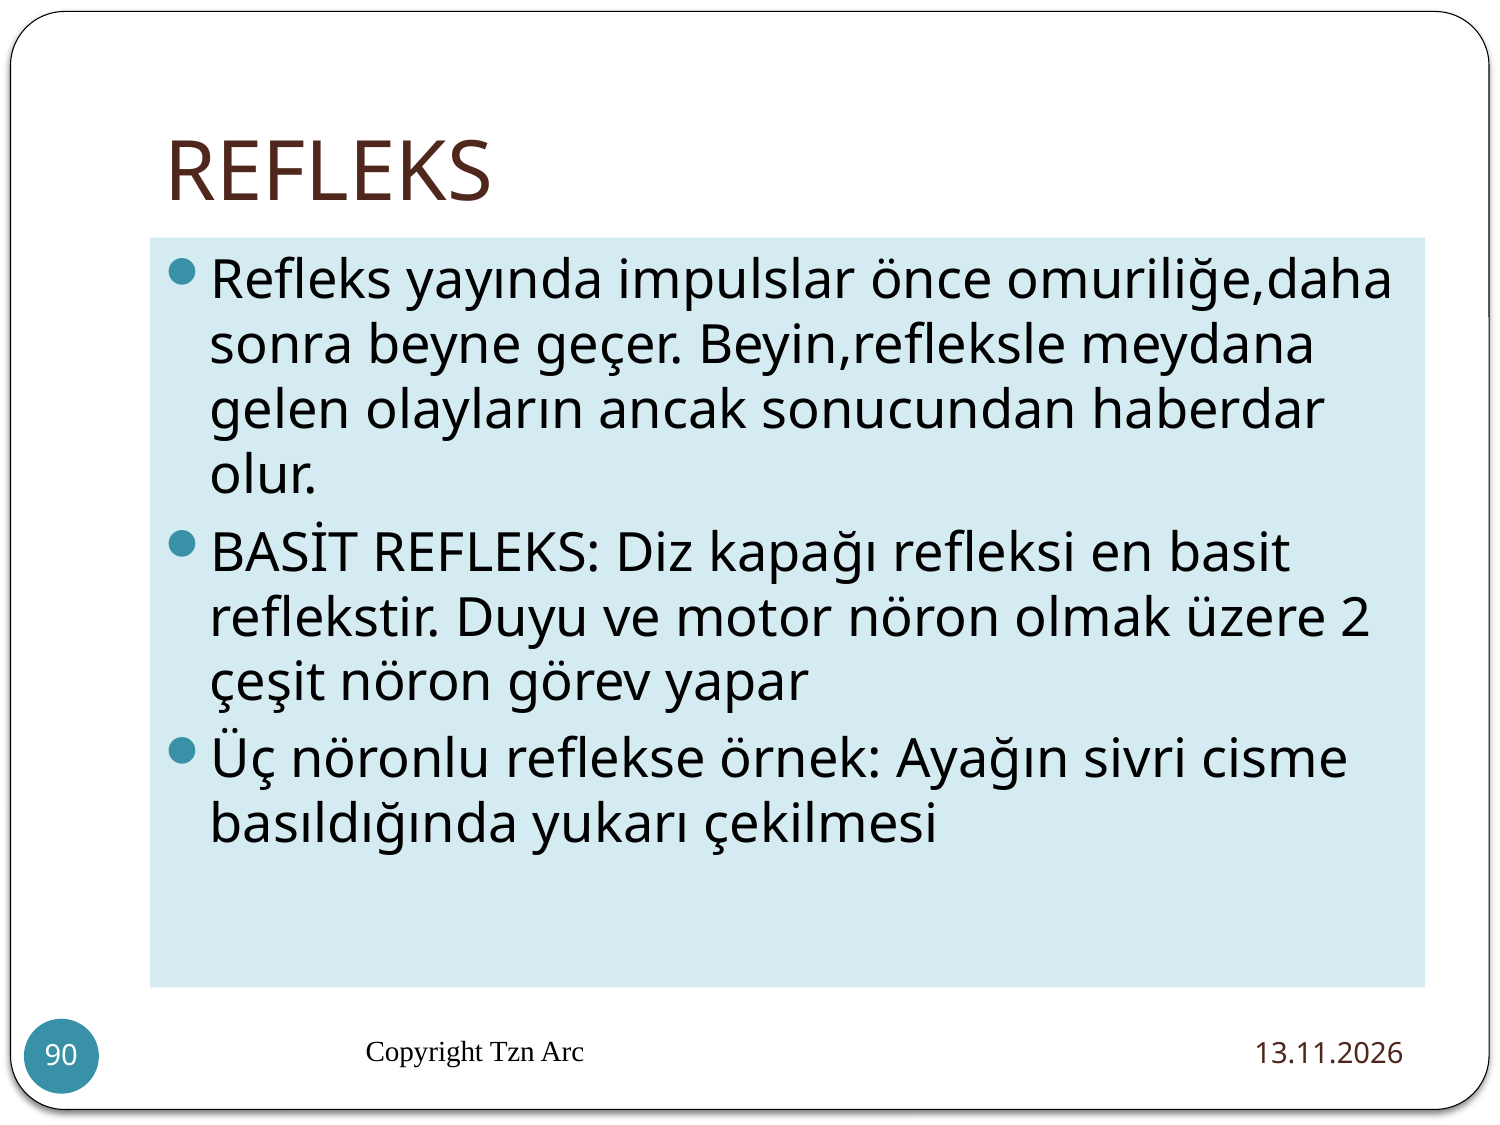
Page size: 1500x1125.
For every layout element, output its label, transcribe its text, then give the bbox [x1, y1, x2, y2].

list Refleks yayında impulslar önce omuriliğe,daha sonra beyne geçer. Beyin,refleksle meydana gelen olayların ancak sonucundan haberdar olur. BASİT REFLEKS: Diz kapağı refleksi en basit reflekstir. Duyu ve motor nöron olmak üzere 2 çeşit nöron görev yapar Üç nöronlu reflekse örnek: Ayağın sivri cisme basıldığında yukarı çekilmesi [150, 237, 1425, 988]
slide_number 90 [23, 1018, 99, 1094]
title REFLEKS [150, 45, 1425, 233]
footer Copyright Tzn Arc [150, 1012, 800, 1088]
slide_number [1012, 1015, 1419, 1094]
